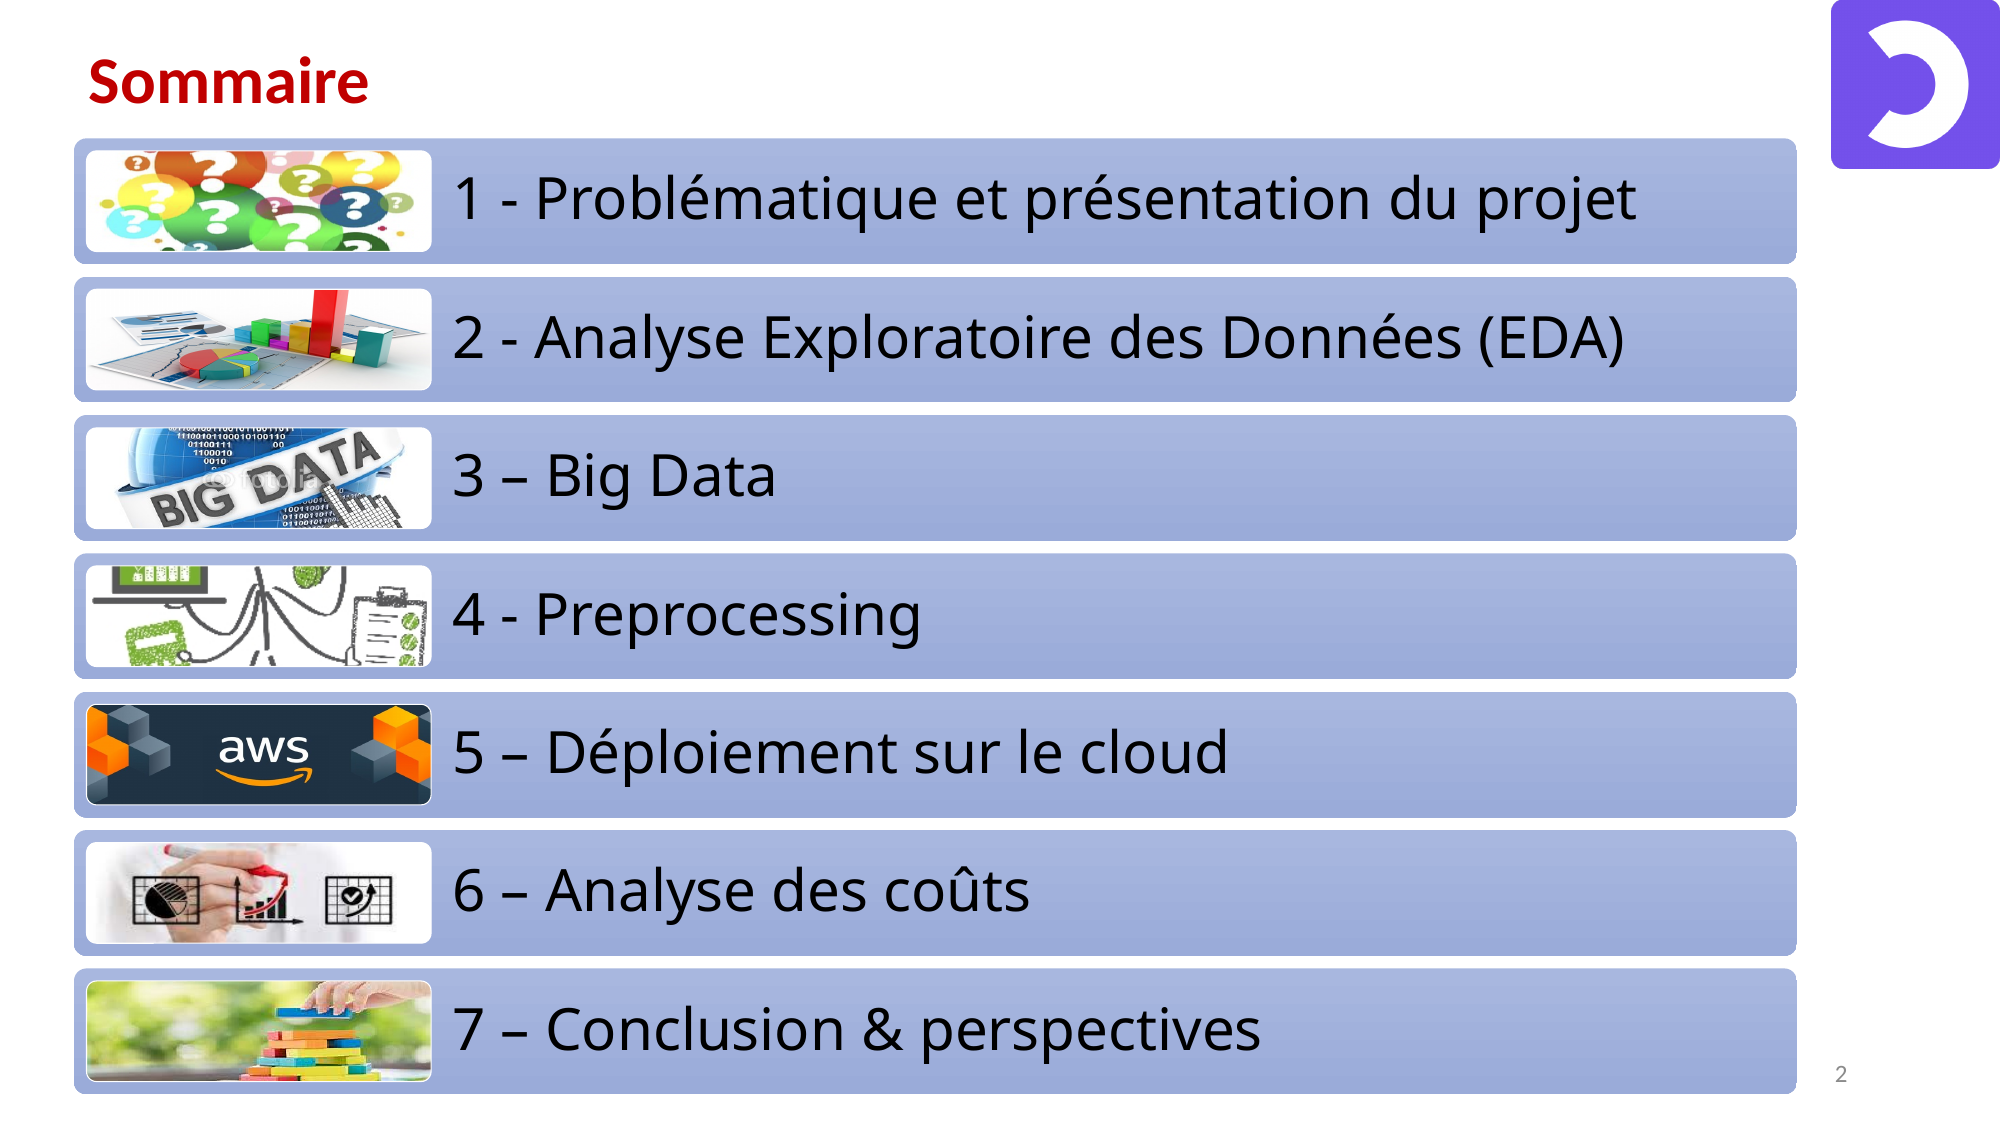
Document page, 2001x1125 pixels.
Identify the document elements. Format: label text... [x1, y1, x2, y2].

picture [1831, 0, 2000, 169]
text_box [73, 138, 1797, 1096]
text_box Sommaire [73, 29, 1077, 138]
slide_number 2 [1412, 1042, 1863, 1103]
